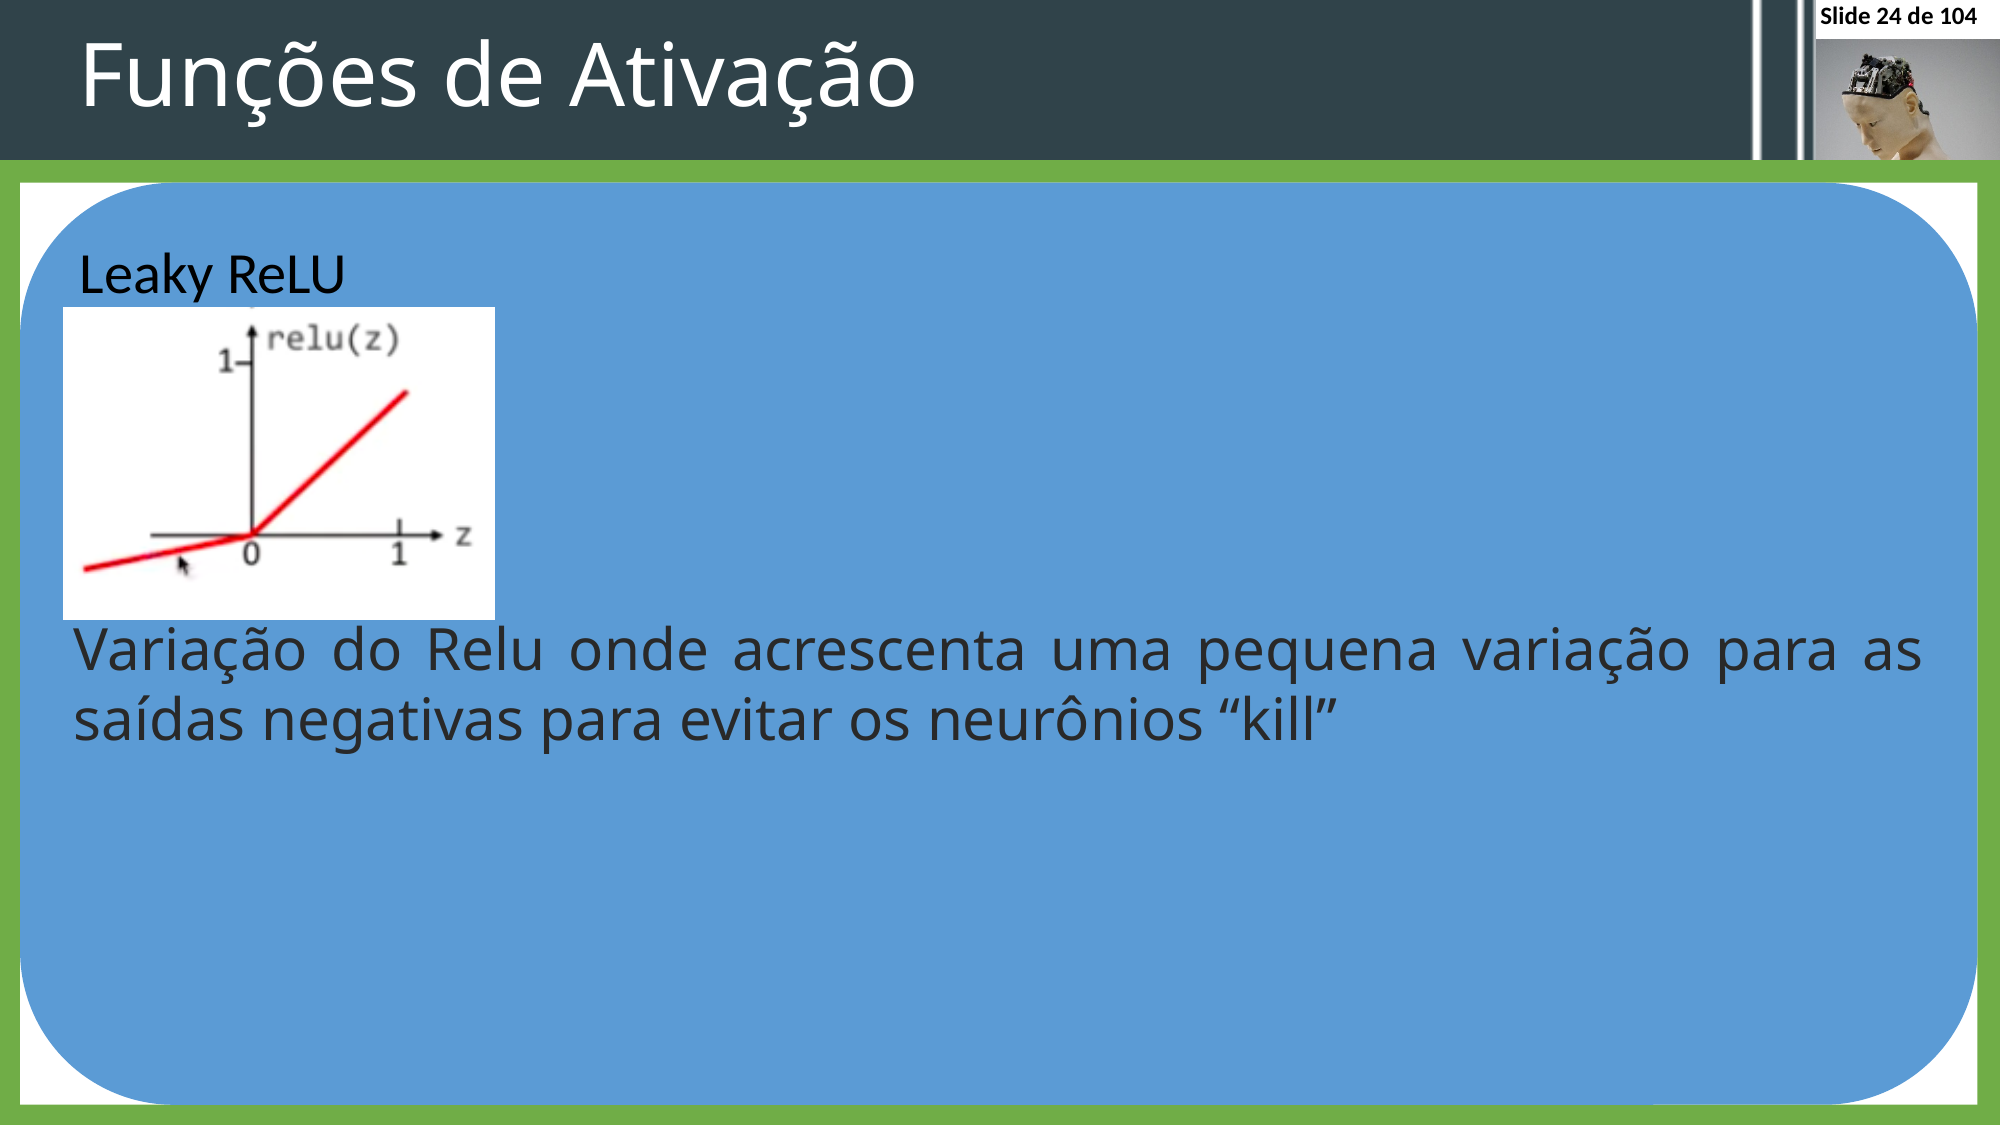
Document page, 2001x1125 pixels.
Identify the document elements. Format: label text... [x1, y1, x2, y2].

text_box [1844, 182, 1978, 315]
text_box [19, 182, 153, 319]
text_box [1840, 973, 1978, 1106]
text_box Variação do Relu onde acrescenta uma pequena variação para as saídas negativas para evitar os neurônios “kill” [58, 604, 1939, 760]
picture [0, 0, 2000, 161]
text_box [0, 159, 2000, 1125]
text_box [19, 969, 157, 1106]
picture [63, 306, 495, 620]
text_box Leaky ReLU [19, 181, 1979, 1106]
